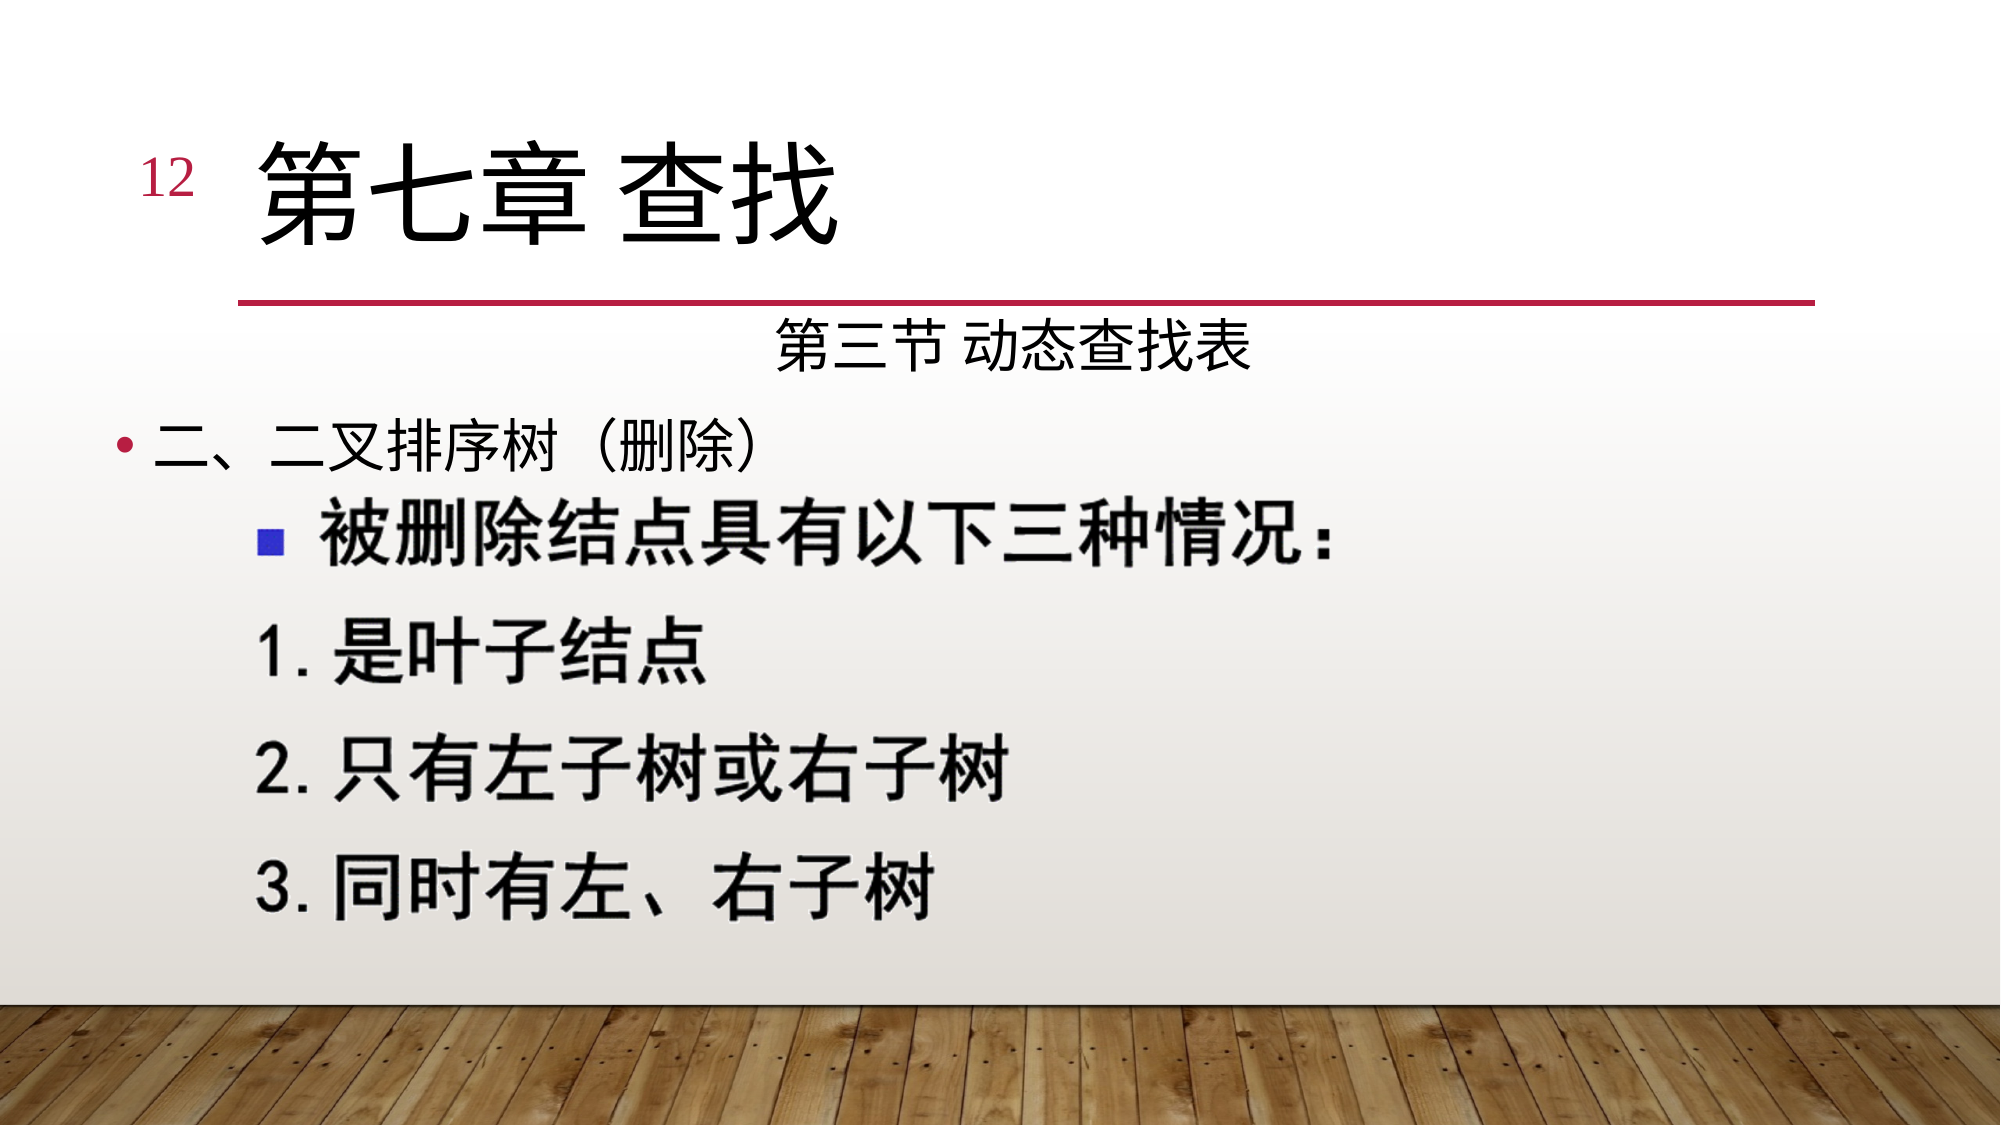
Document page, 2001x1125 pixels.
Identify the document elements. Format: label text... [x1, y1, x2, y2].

picture [247, 489, 1353, 939]
text_box 第三节 动态查找表 [758, 301, 1666, 387]
title 第七章 查找 [238, 131, 1814, 305]
list 二、二叉排序树（删除） [100, 387, 1900, 1088]
picture [0, 1005, 2000, 1125]
slide_number 12 [78, 131, 212, 214]
